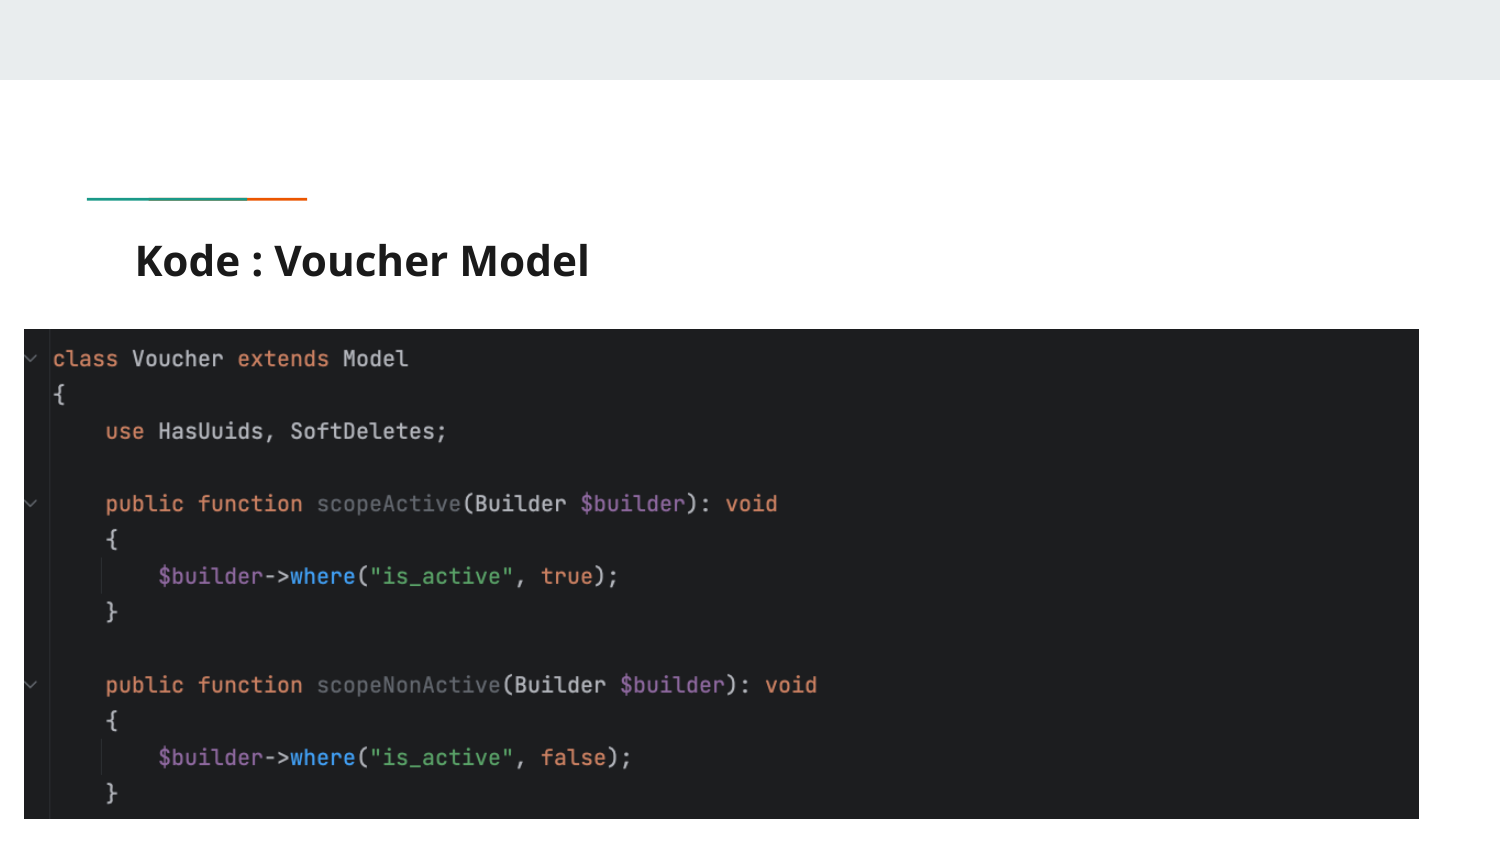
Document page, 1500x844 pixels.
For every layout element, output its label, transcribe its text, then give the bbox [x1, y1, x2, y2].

picture [24, 328, 1419, 819]
title Kode : Voucher Model [119, 216, 1381, 305]
